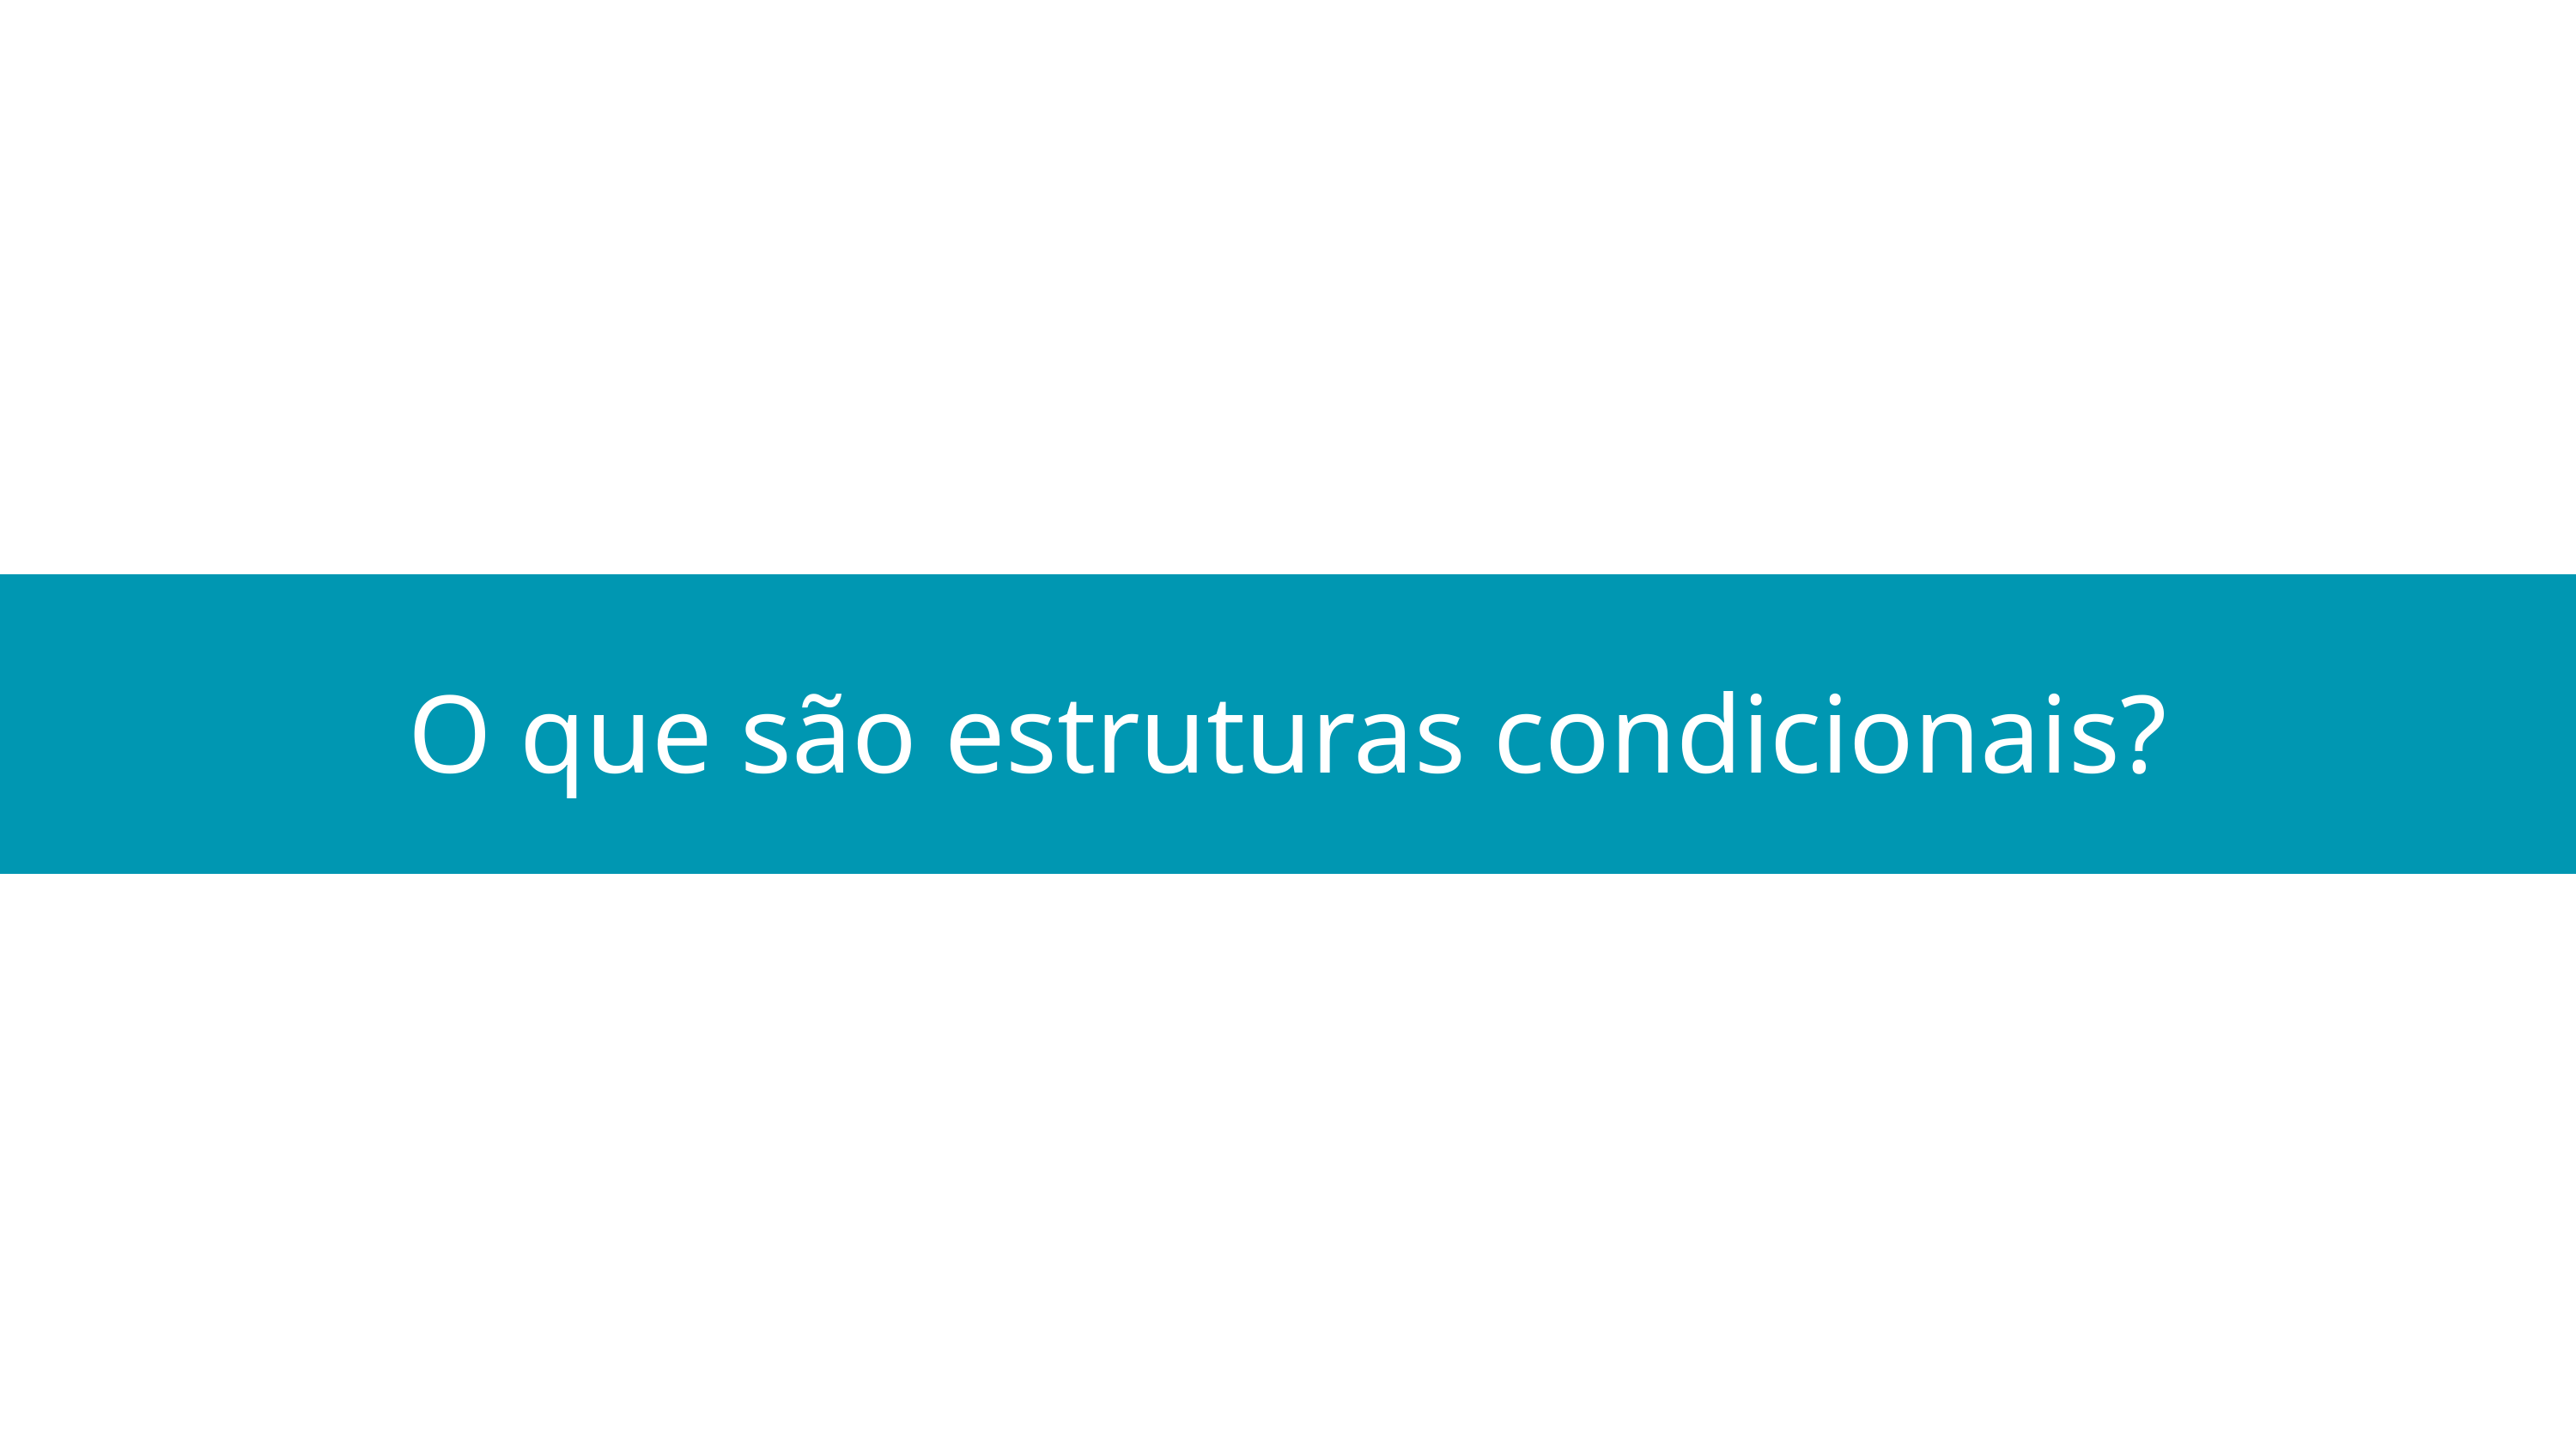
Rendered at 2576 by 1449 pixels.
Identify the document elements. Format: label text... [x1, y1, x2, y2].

text_box O que são estruturas condicionais? [352, 644, 852, 794]
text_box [858, 0, 1159, 1449]
text_box O que são estruturas condicionais? [1165, 644, 2224, 794]
